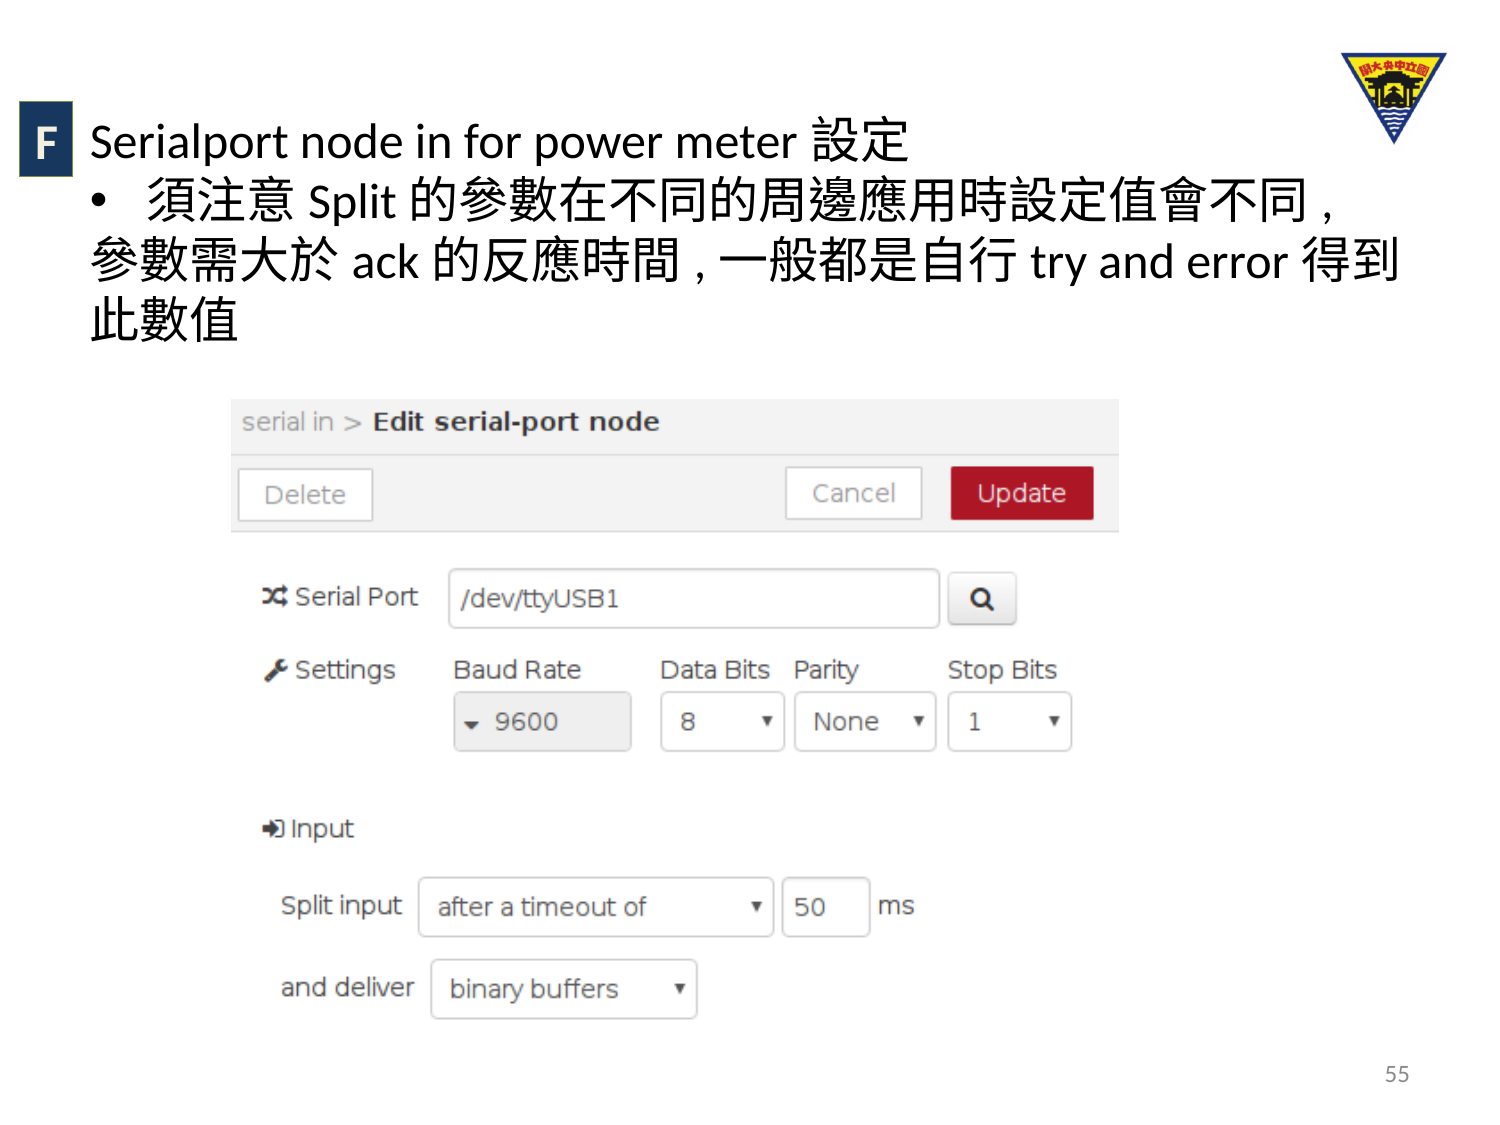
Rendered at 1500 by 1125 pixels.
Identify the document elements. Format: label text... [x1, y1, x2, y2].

text_box Serialport node in for power meter設定 須注意Split的參數在不同的周邊應用時設定值會不同, 參數需大於ack的反應時間,一般都是自行try and error得到此數值 [75, 101, 1460, 357]
picture [231, 399, 1119, 1043]
slide_number 55 [1074, 1042, 1425, 1103]
text_box F [19, 101, 73, 177]
picture [1329, 43, 1455, 101]
